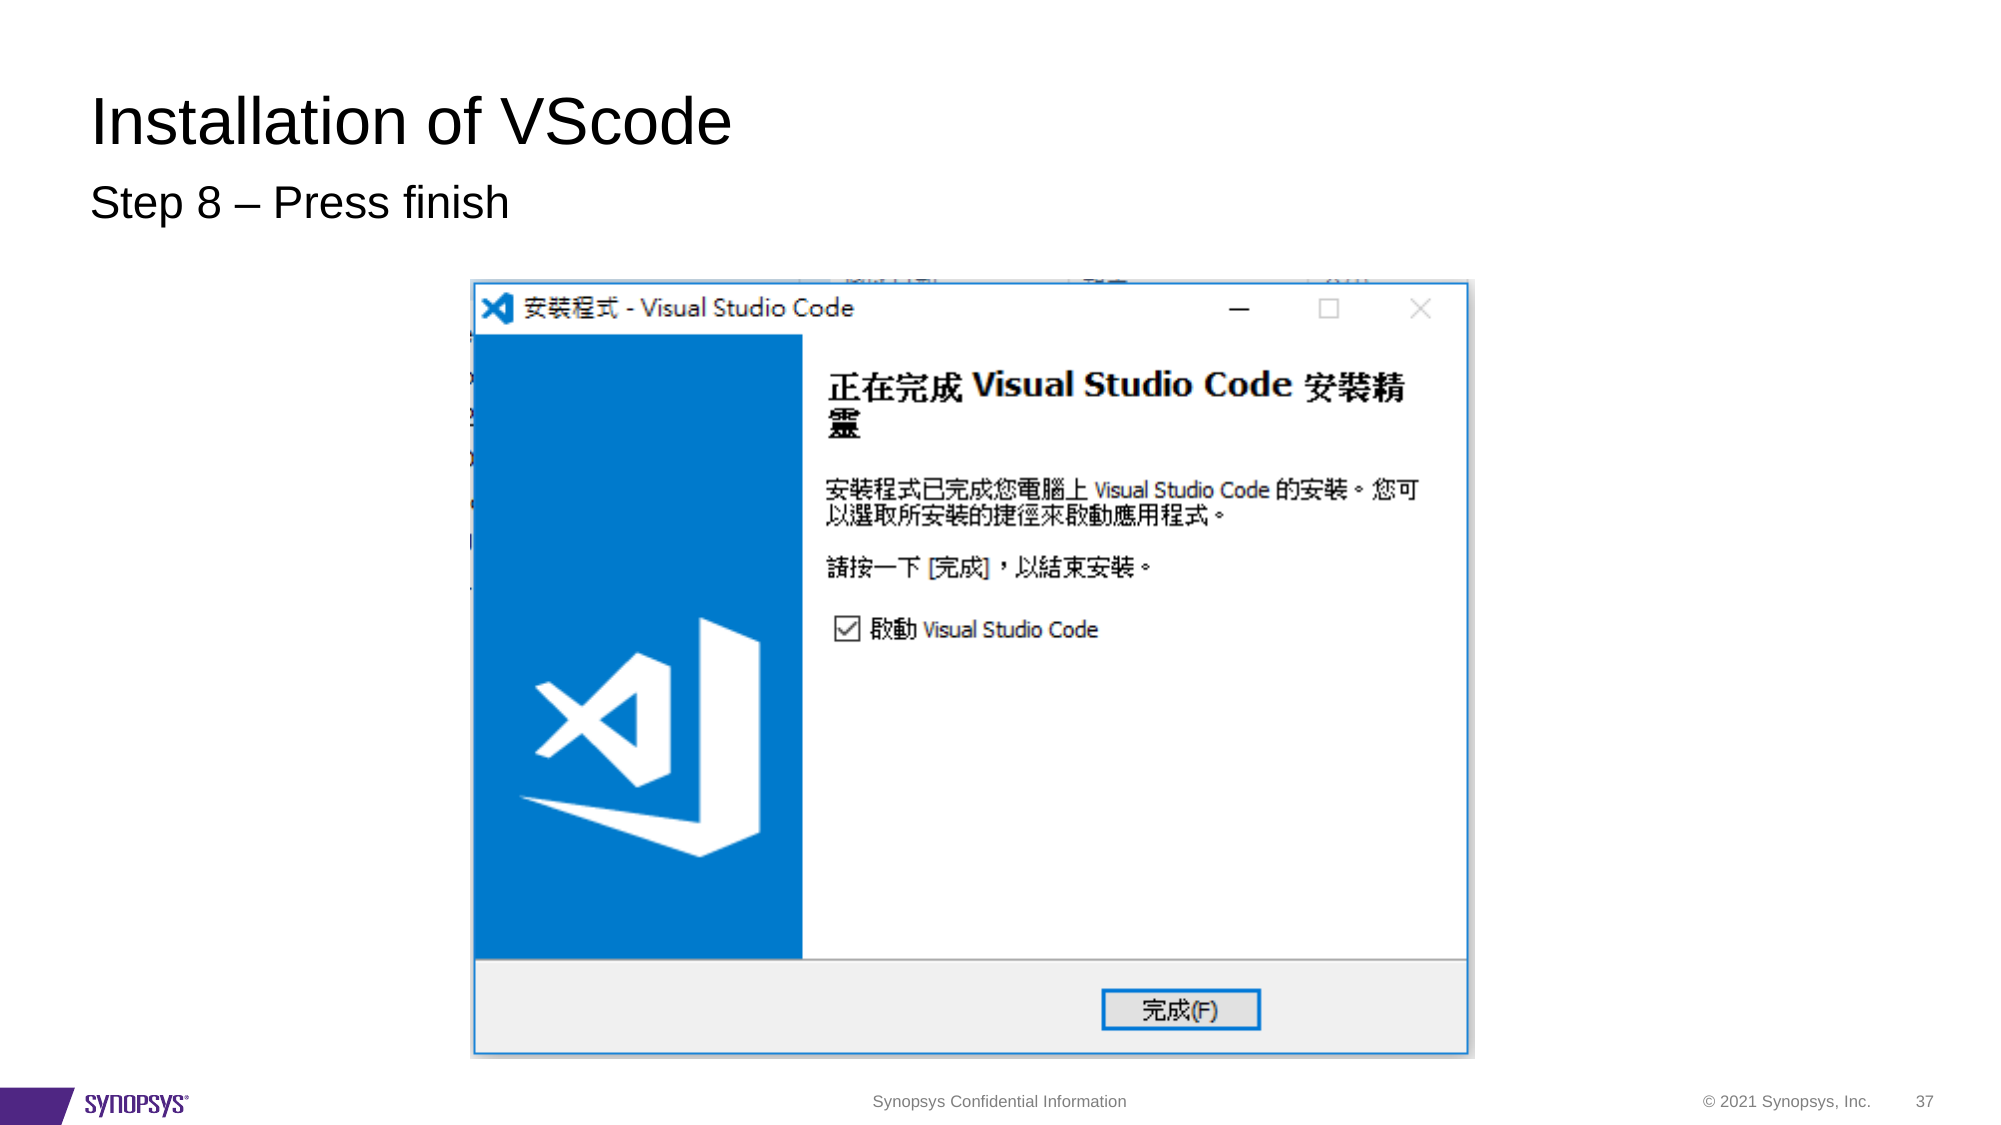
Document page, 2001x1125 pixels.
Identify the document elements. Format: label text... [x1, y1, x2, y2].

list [470, 279, 1475, 1059]
list Step 8 – Press finish [74, 164, 1925, 225]
title Installation of VScode [75, 0, 1926, 165]
